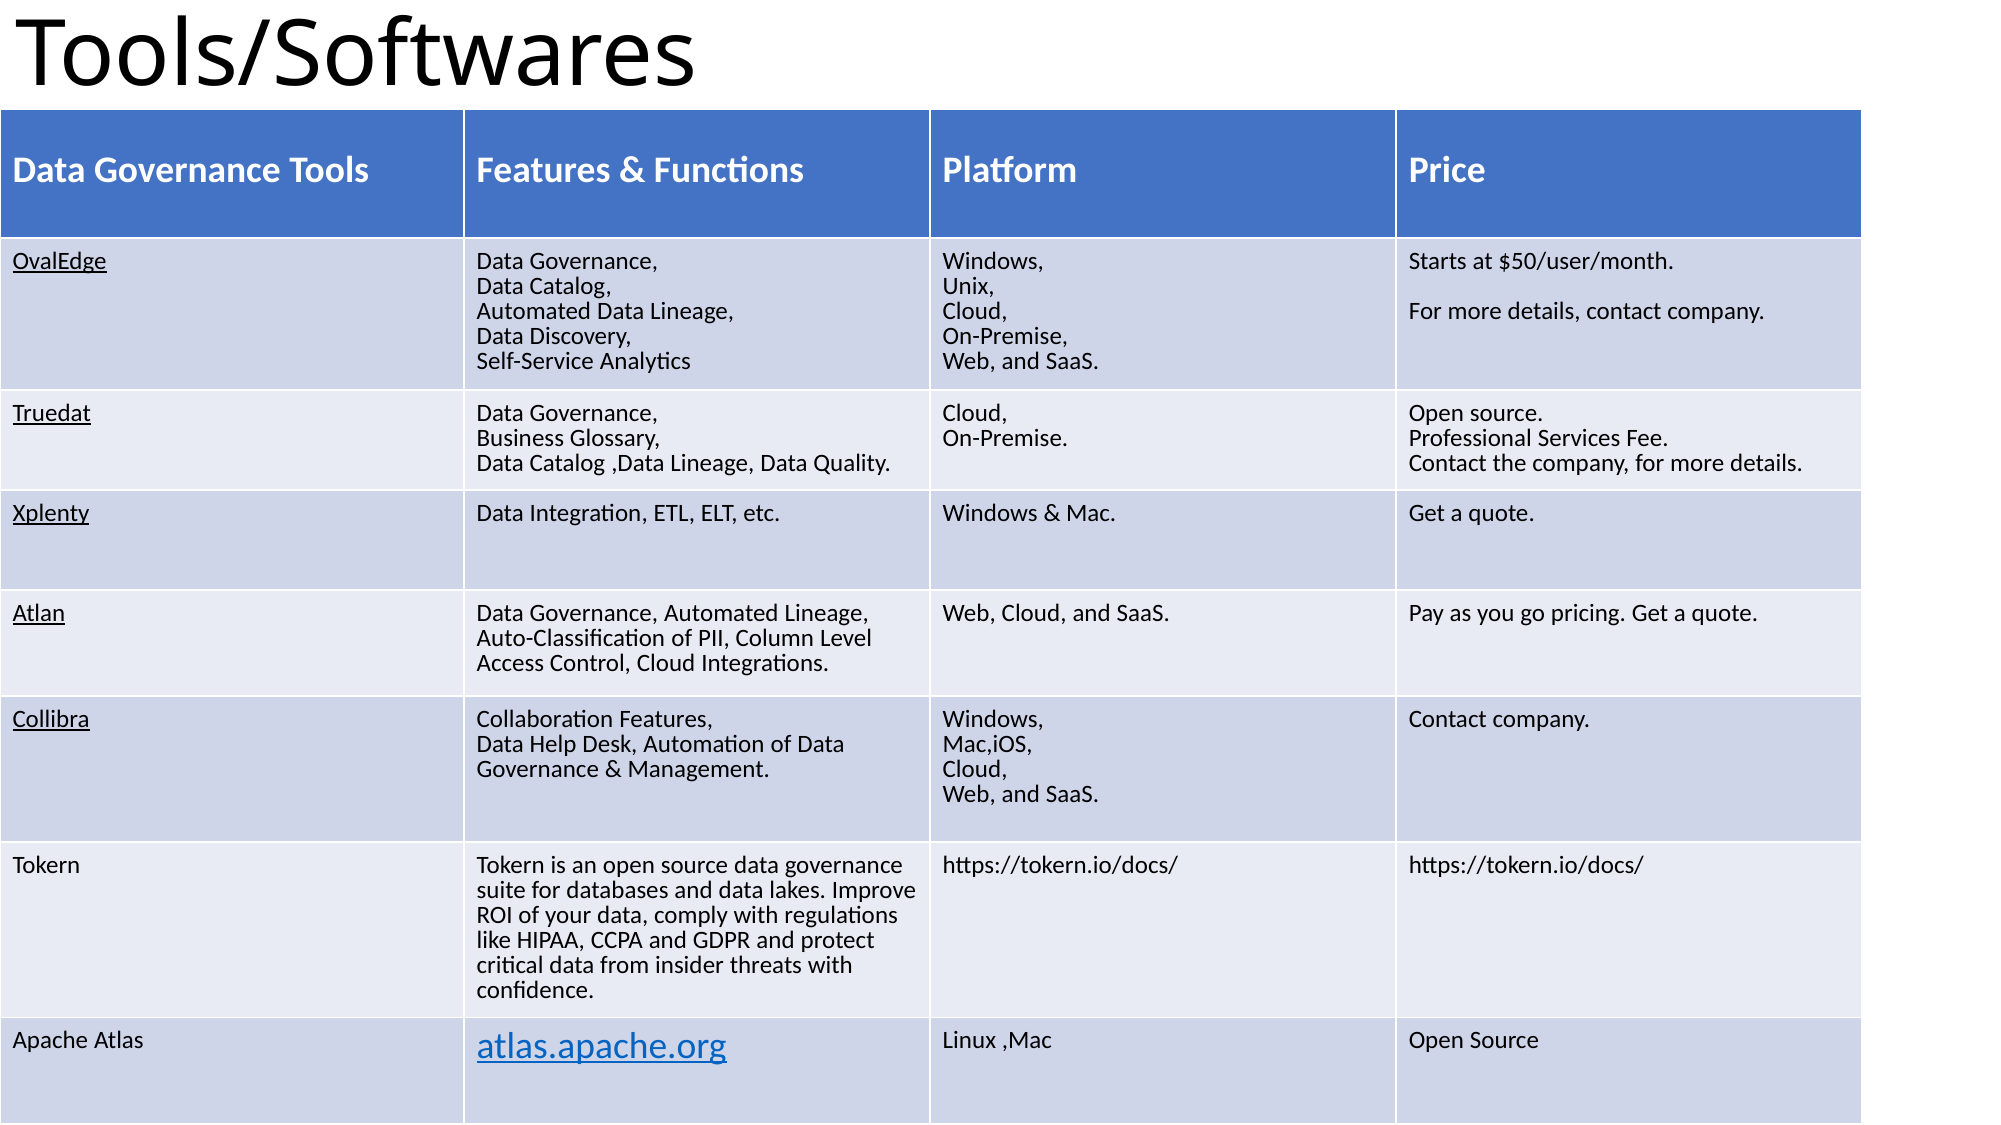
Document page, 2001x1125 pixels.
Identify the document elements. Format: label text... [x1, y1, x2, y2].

table_cell Data Governance, Data Catalog, Automated Data Lineage, Data Discovery, Self-Service Analytics [465, 239, 929, 389]
table_cell Cloud, On-Premise. [931, 391, 1395, 489]
table_cell Get a quote. [1397, 491, 1861, 589]
table_cell Starts at $50/user/month. For more details, contact company. [1397, 239, 1861, 389]
table_header Data Governance Tools [1, 110, 463, 237]
table_cell Truedat [1, 391, 463, 489]
table_cell Collaboration Features, Data Help Desk, Automation of Data Governance & Management. [465, 697, 929, 841]
table_cell Tokern is an open source data governance suite for databases and data lakes. Improve ROI of your data, comply with regulations like HIPAA, CCPA and GDPR and protect critical data from insider threats with confidence. [465, 843, 929, 1017]
table_cell Windows, Mac,iOS, Cloud, Web, and SaaS. [931, 697, 1395, 841]
table_cell Data Integration, ETL, ELT, etc. [465, 491, 929, 589]
table_cell Pay as you go pricing. Get a quote. [1397, 591, 1861, 695]
table_cell Web, Cloud, and SaaS. [931, 591, 1395, 695]
table_cell Linux ,Mac [931, 1018, 1395, 1123]
table_cell Data Governance, Business Glossary, Data Catalog ,Data Lineage, Data Quality. [465, 391, 929, 489]
table_cell atlas.apache.org [465, 1018, 929, 1123]
table_cell Atlan [1, 591, 463, 695]
table_cell Data Governance, Automated Lineage, Auto-Classification of PII, Column Level Access Control, Cloud Integrations. [465, 591, 929, 695]
table_cell Open source. Professional Services Fee. Contact the company, for more details. [1397, 391, 1861, 489]
table_cell Windows & Mac. [931, 491, 1395, 589]
table_cell https://tokern.io/docs/ [1397, 843, 1861, 1017]
table_cell Tokern [1, 843, 463, 1017]
table_cell Apache Atlas [1, 1018, 463, 1123]
table_cell Contact company. [1397, 697, 1861, 841]
table_header Price [1397, 110, 1861, 237]
title Tools/Softwares [0, 0, 1725, 108]
table_header Platform [931, 110, 1395, 237]
table_cell OvalEdge [1, 239, 463, 389]
table_cell Windows, Unix, Cloud, On-Premise, Web, and SaaS. [931, 239, 1395, 389]
table_cell Collibra [1, 697, 463, 841]
table_header Features & Functions [465, 110, 929, 237]
table_cell Xplenty [1, 491, 463, 589]
table_cell Open Source [1397, 1018, 1861, 1123]
table_cell https://tokern.io/docs/ [931, 843, 1395, 1017]
